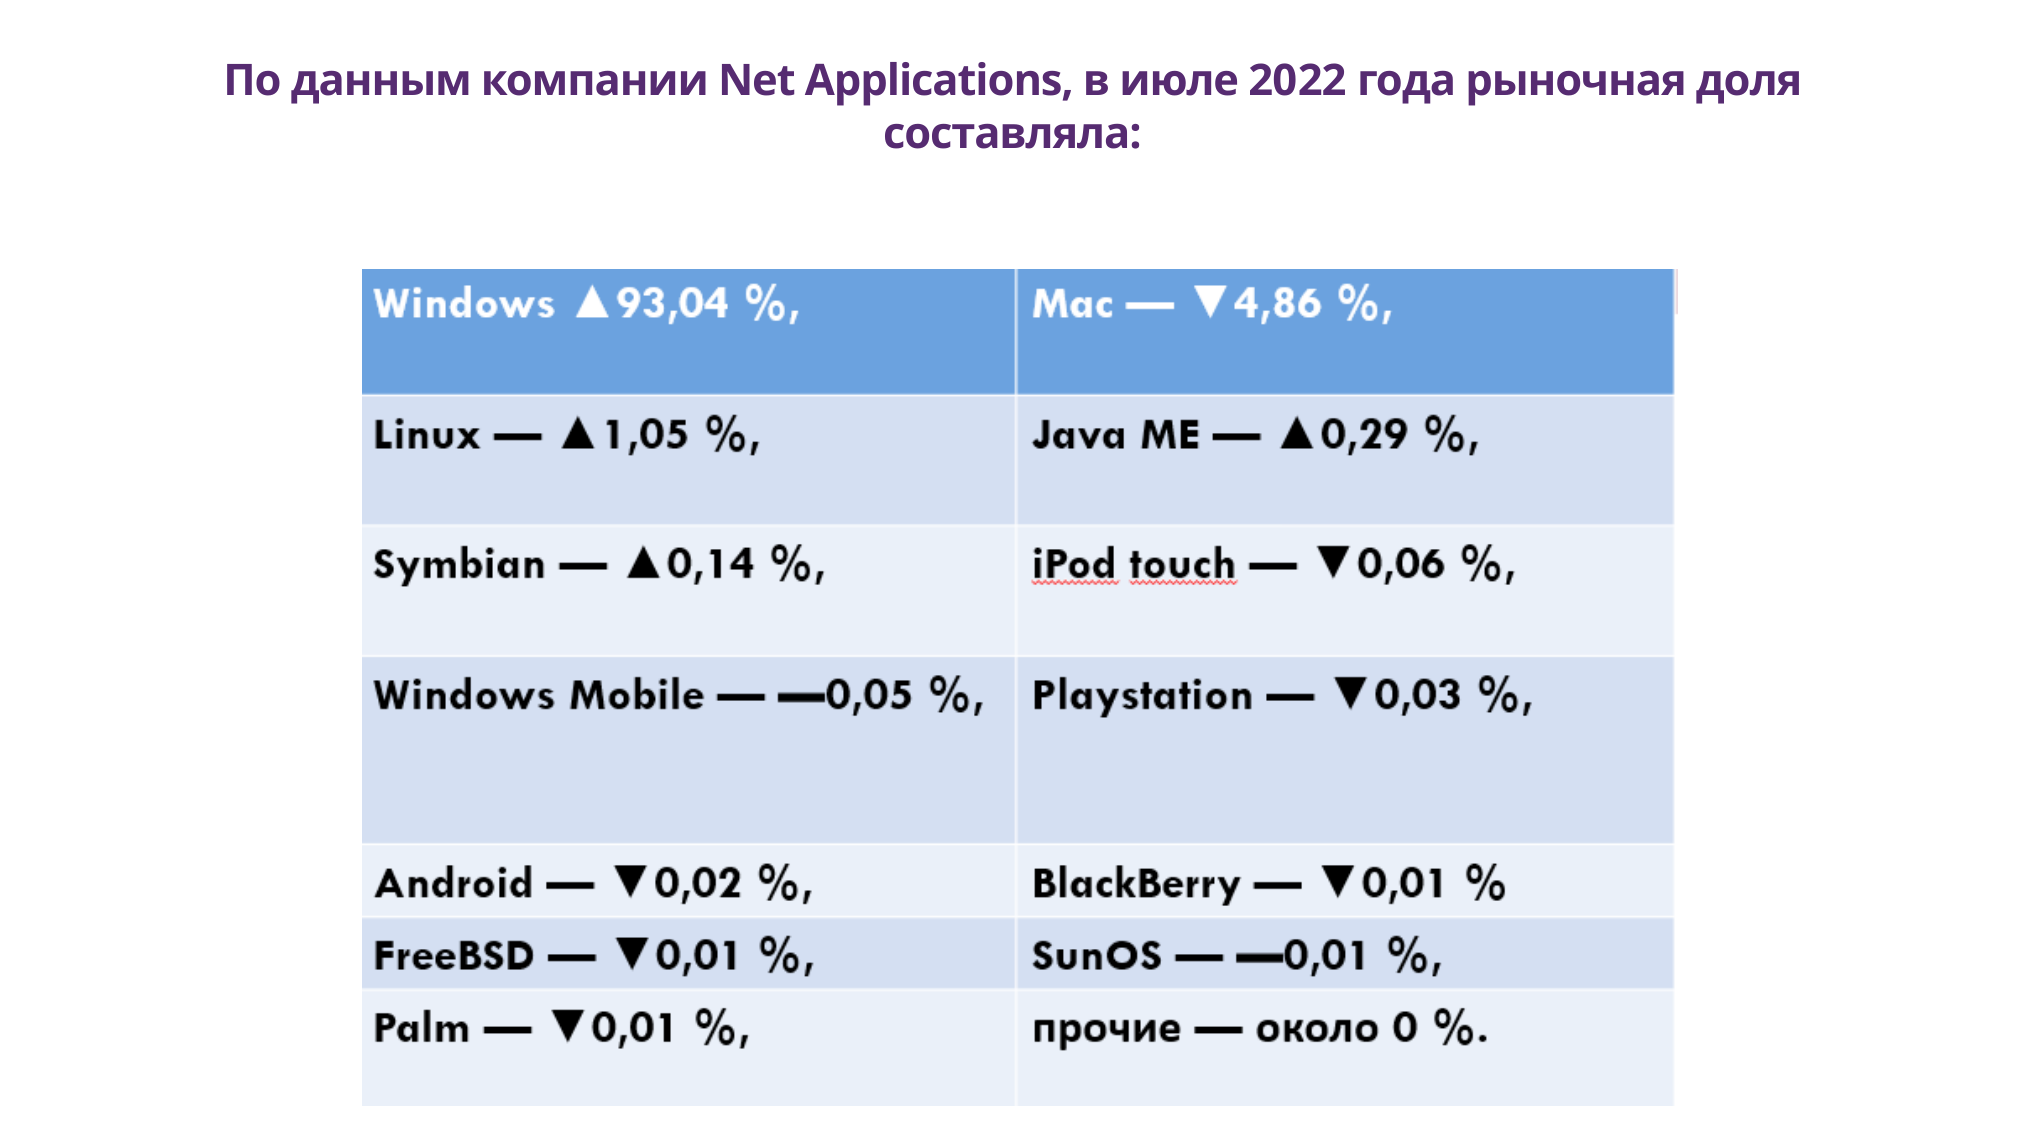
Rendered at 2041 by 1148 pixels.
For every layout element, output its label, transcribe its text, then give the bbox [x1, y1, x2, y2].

title По данным компании Net Applications, в июле 2022 года рыночная доля составляла: [140, 0, 1900, 222]
picture [362, 269, 1678, 1106]
